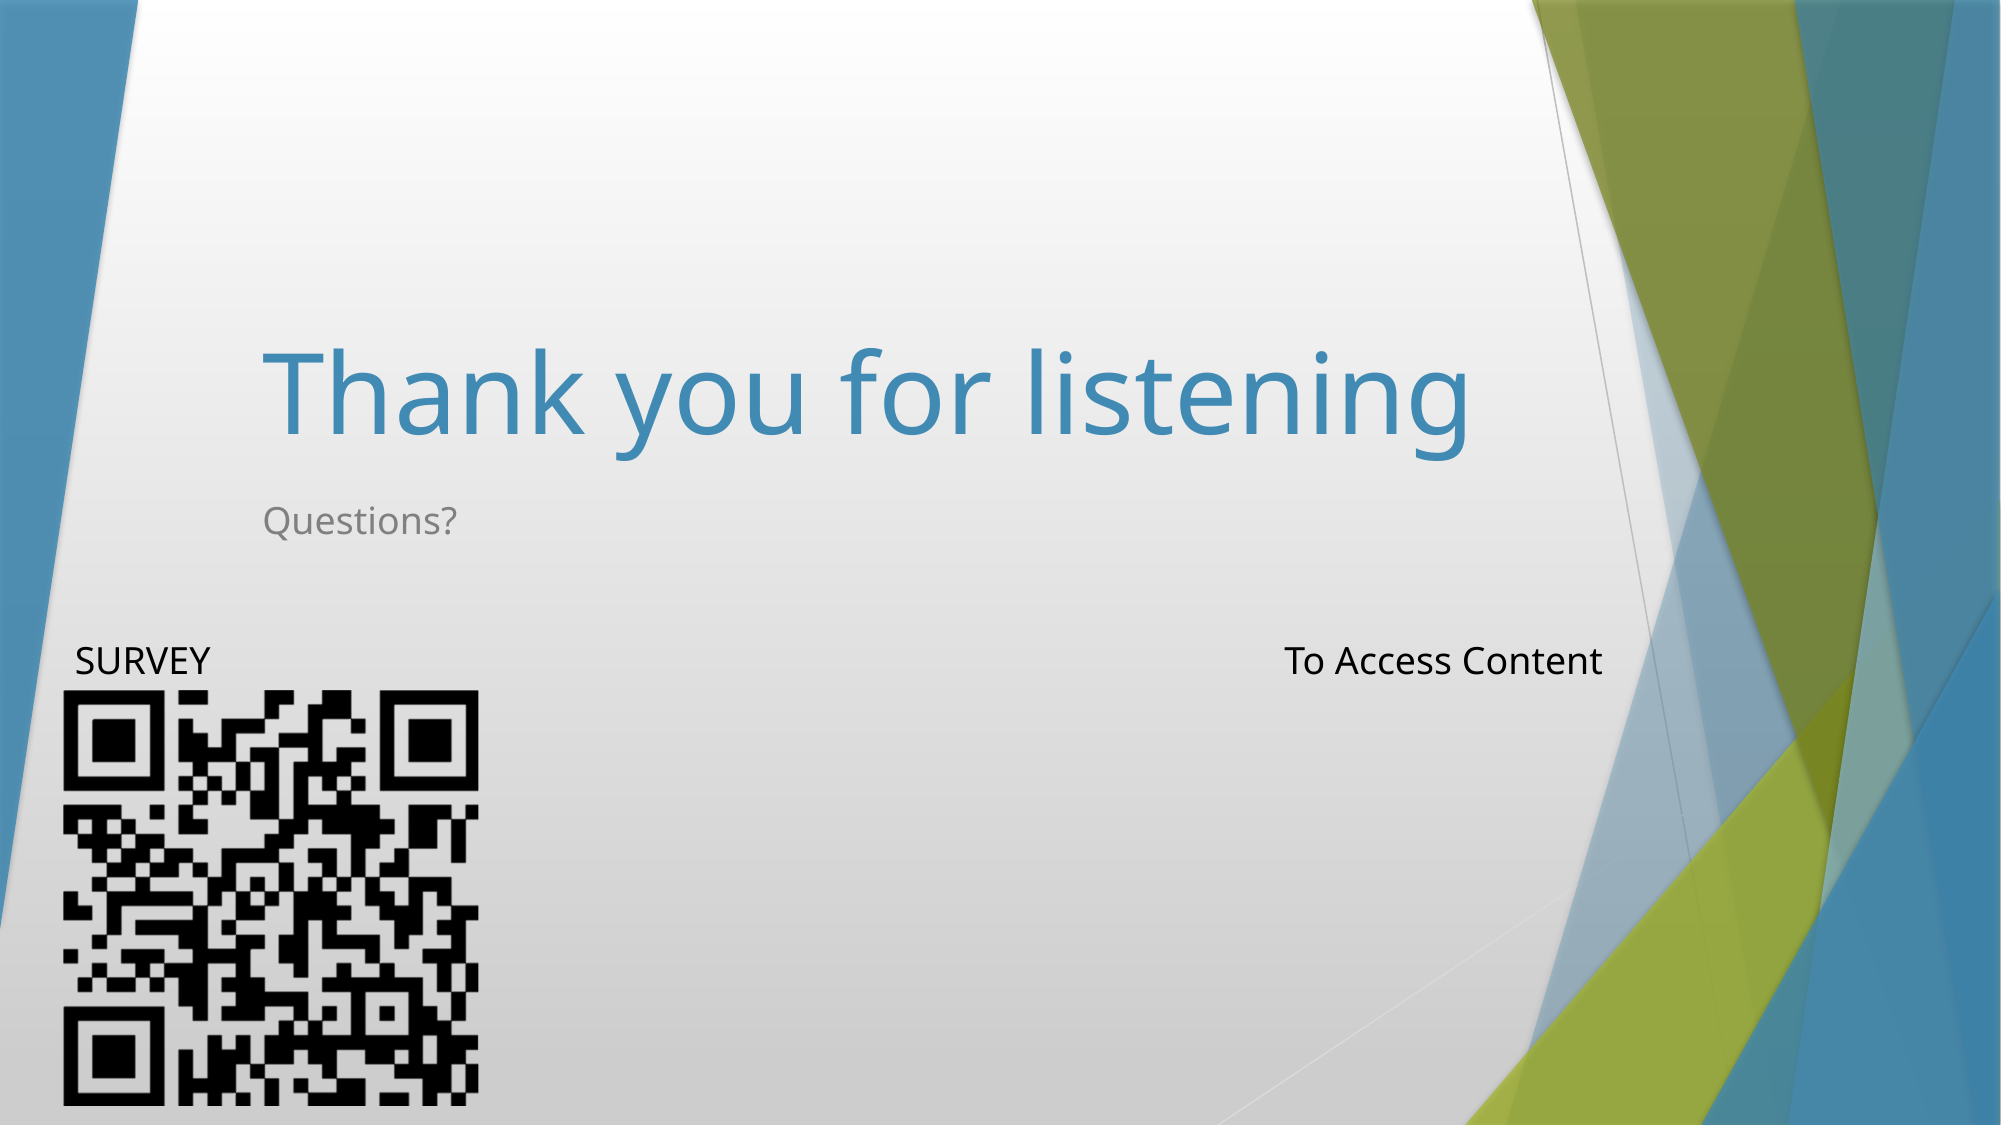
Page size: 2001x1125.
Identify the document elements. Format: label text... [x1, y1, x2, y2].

picture [62, 689, 479, 1106]
text_box To Access Content [1269, 629, 1619, 690]
subtitle Questions? [247, 489, 479, 563]
text_box SURVEY [60, 629, 226, 690]
title Thank you for listening [247, 284, 1522, 465]
